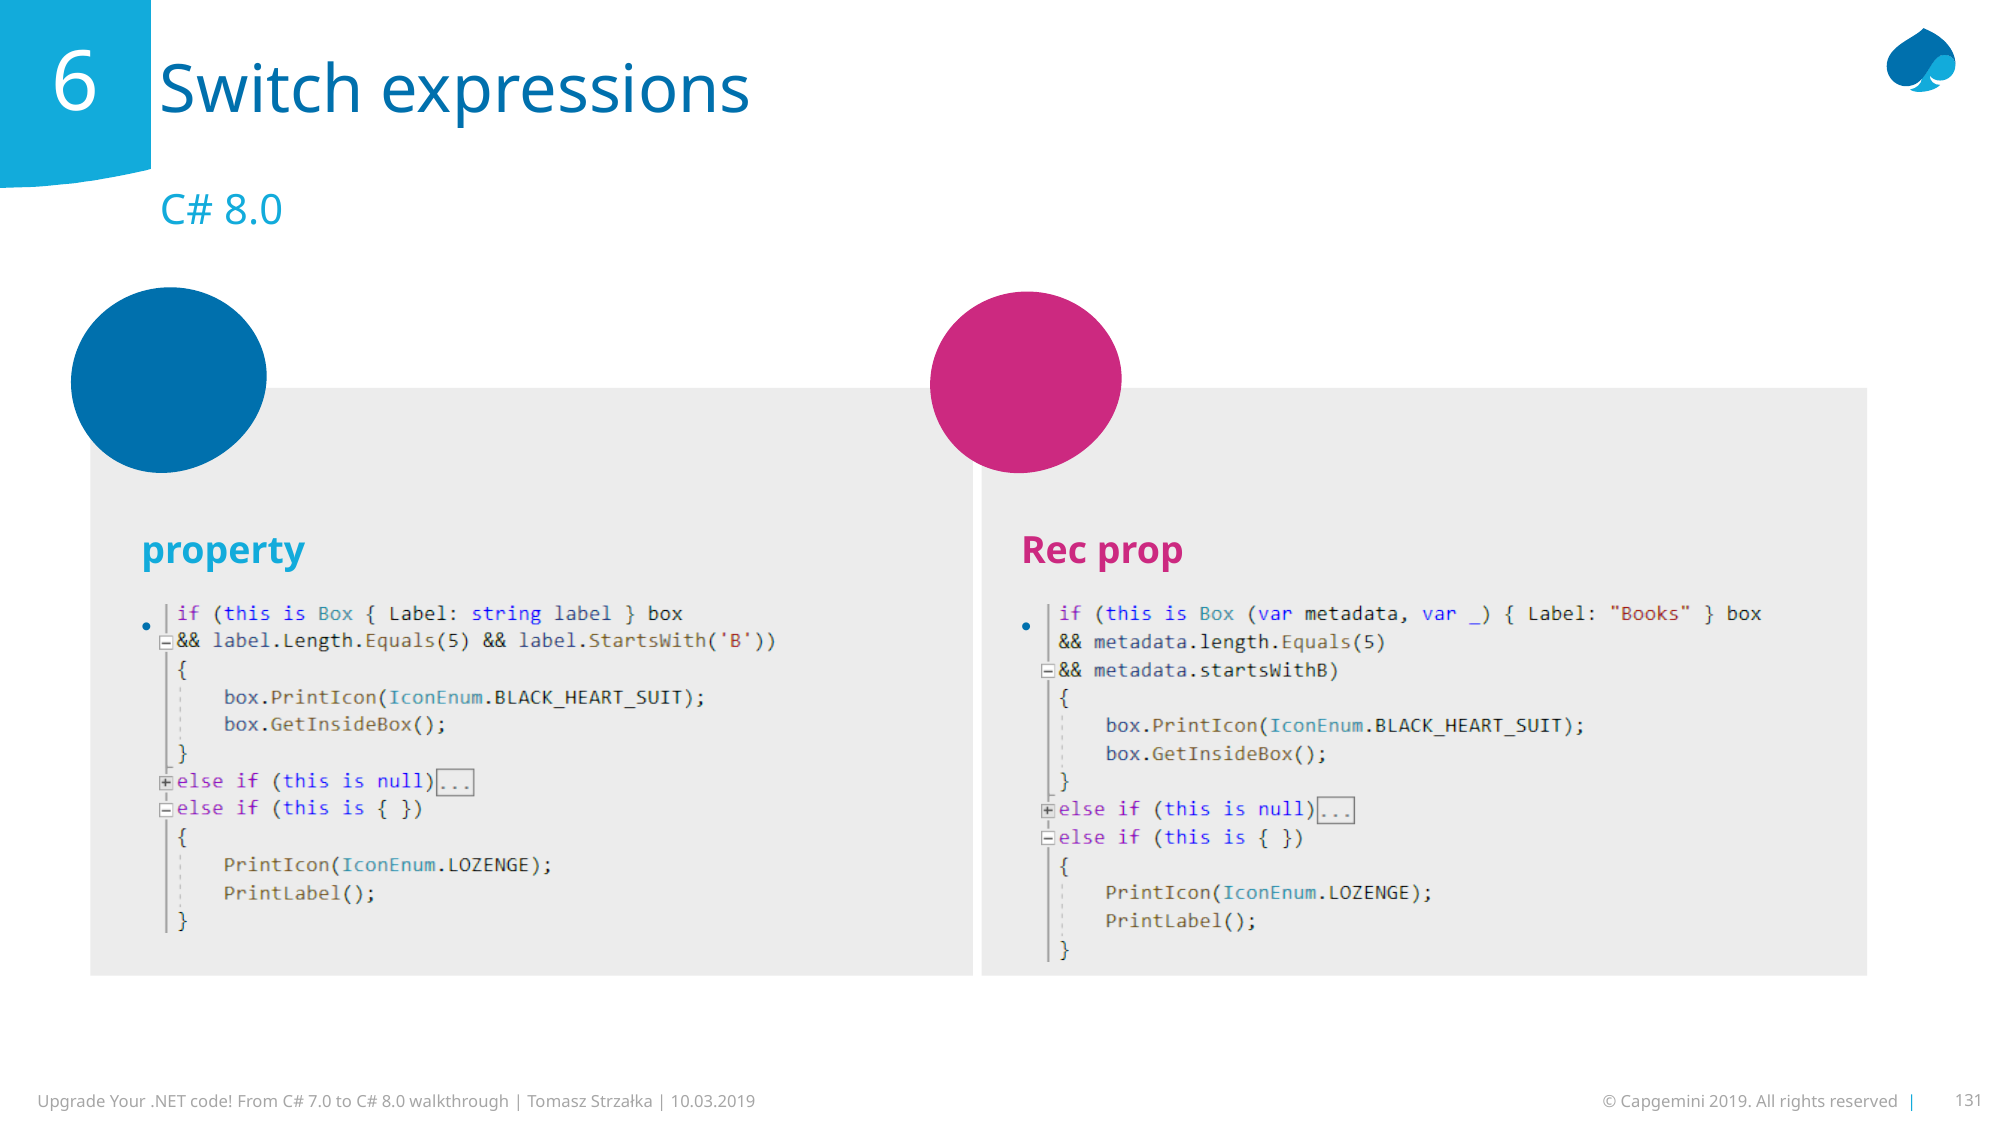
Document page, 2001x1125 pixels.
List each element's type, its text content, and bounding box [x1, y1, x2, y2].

text_box [930, 291, 1122, 474]
text_box [89, 387, 974, 977]
picture [159, 604, 776, 933]
text_box [1021, 608, 1041, 890]
picture [1041, 604, 1764, 962]
text_box [141, 608, 159, 890]
list C# 8.0 [159, 188, 1955, 272]
list 6 [0, 7, 150, 158]
text_box property [141, 498, 941, 605]
text_box [981, 387, 1868, 977]
title Switch expressions [159, 0, 1863, 182]
text_box Rec prop [1021, 498, 1859, 605]
text_box [70, 287, 267, 473]
